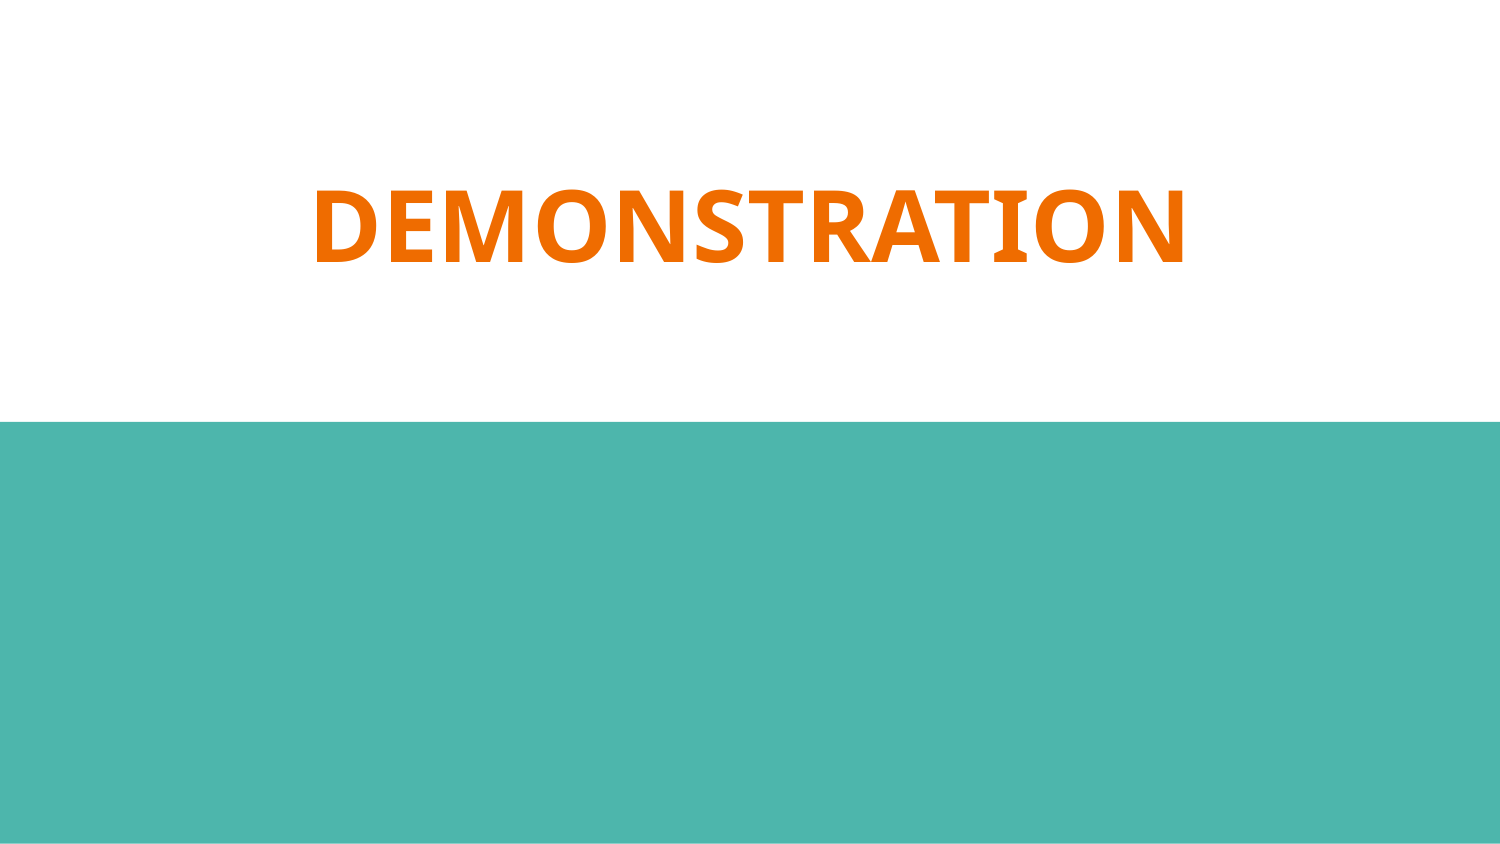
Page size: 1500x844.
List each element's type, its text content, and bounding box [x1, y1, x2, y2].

text_box [338, 235, 1112, 816]
title DEMONSTRATION [46, 81, 1453, 364]
